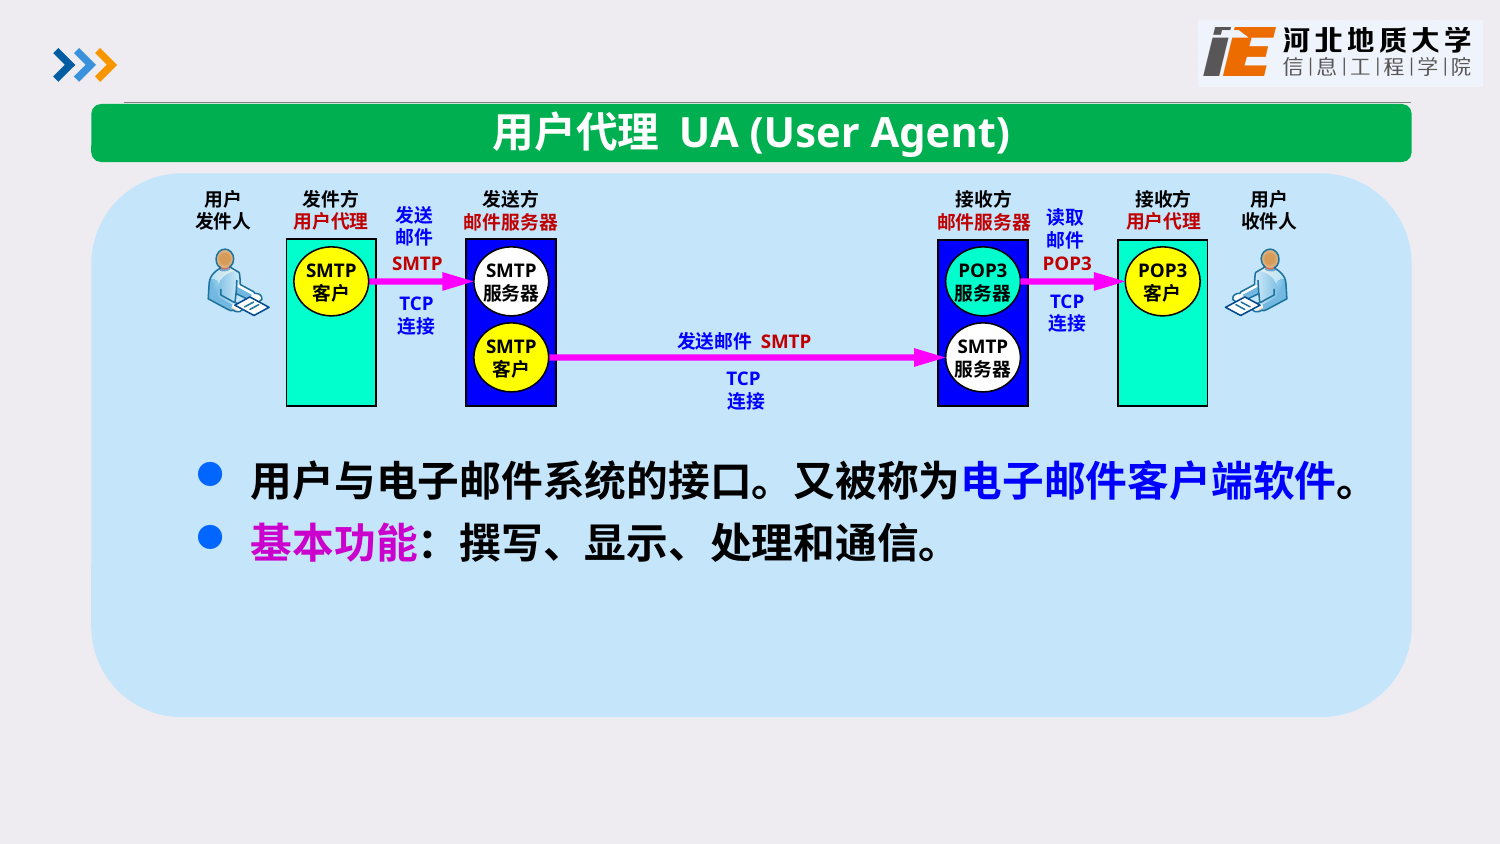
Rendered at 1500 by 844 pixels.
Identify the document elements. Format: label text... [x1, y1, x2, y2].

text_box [1219, 243, 1293, 327]
text_box [1117, 241, 1208, 406]
text_box [1026, 103, 1412, 163]
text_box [202, 243, 275, 327]
text_box TCP 连接 [1033, 282, 1101, 342]
text_box [1020, 275, 1126, 288]
text_box SMTP 客户 [473, 322, 549, 392]
text_box 用户 发件人 [180, 180, 267, 241]
text_box 发送邮件 SMTP [662, 322, 827, 357]
text_box TCP 连接 [382, 284, 451, 345]
text_box 读取 邮件 [1031, 198, 1099, 259]
text_box 发送 邮件 [380, 196, 449, 256]
text_box 用户代理 UA (User Agent) [477, 98, 1026, 164]
text_box 接收方 用户代理 [1111, 180, 1216, 241]
text_box SMTP 客户 [293, 246, 369, 316]
text_box SMTP 服务器 [945, 322, 1021, 392]
text_box [91, 103, 477, 163]
text_box SMTP [377, 244, 458, 282]
text_box POP3 服务器 [945, 246, 1021, 316]
text_box [938, 240, 1028, 406]
text_box 用户 收件人 [1226, 180, 1313, 241]
text_box 发件方 用户代理 [278, 180, 384, 241]
text_box [453, 276, 473, 288]
text_box POP3 客户 [1125, 246, 1201, 316]
text_box 发送方 邮件服务器 [448, 180, 573, 241]
text_box [549, 351, 946, 364]
text_box [89, 171, 1414, 720]
text_box SMTP 服务器 [473, 246, 549, 316]
text_box [466, 241, 557, 406]
text_box 用户与电子邮件系统的接口。又被称为电子邮件客户端软件。 基本功能：撰写、显示、处理和通信。 [179, 434, 1359, 575]
text_box POP3 [1028, 244, 1107, 281]
text_box [286, 241, 377, 406]
text_box TCP 连接 [711, 359, 781, 420]
text_box 接收方 邮件服务器 [922, 180, 1046, 241]
picture [1198, 20, 1483, 87]
